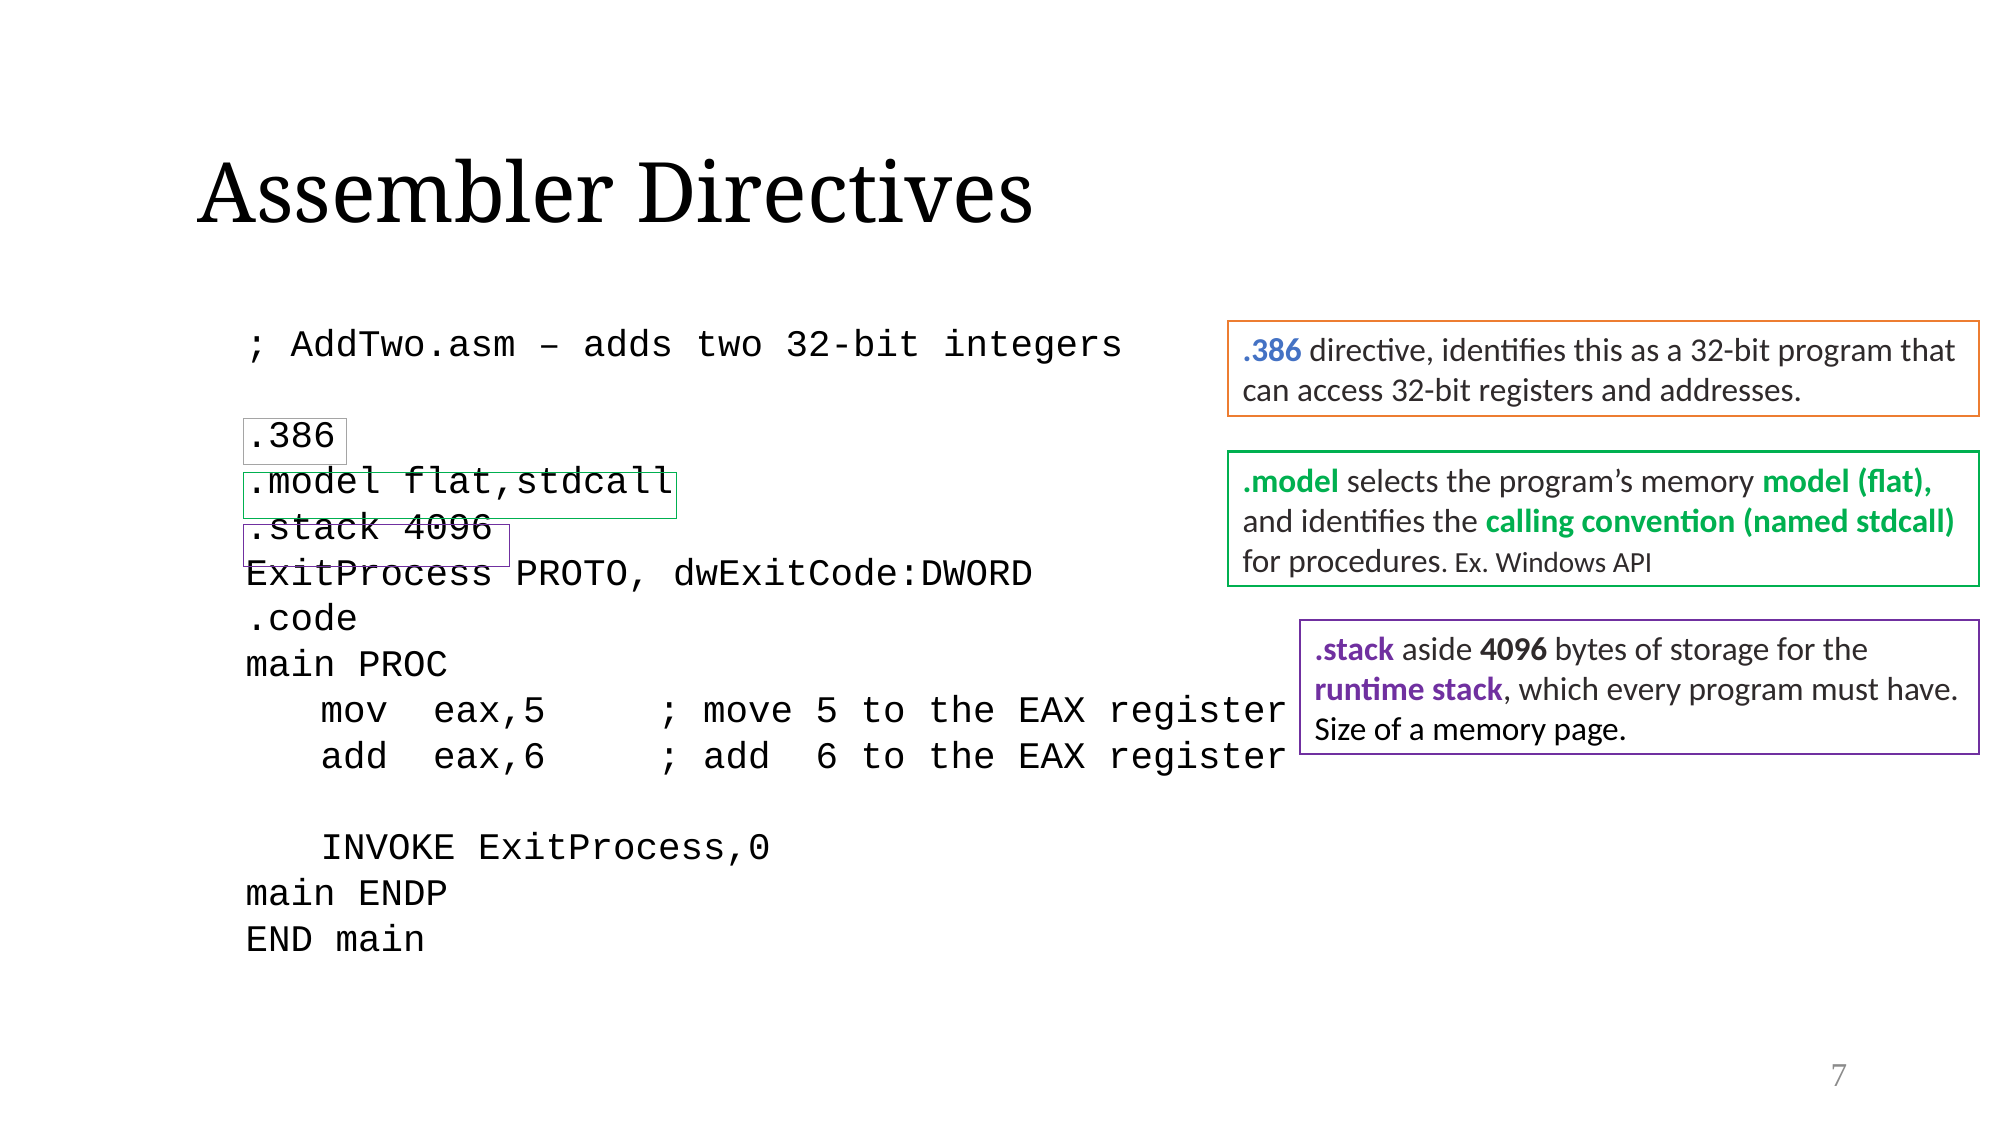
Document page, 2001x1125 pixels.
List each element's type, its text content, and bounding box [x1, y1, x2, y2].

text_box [242, 524, 1980, 757]
slide_number 7 [1412, 1042, 1863, 1103]
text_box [243, 320, 1980, 451]
title Assembler Directives [182, 97, 1776, 295]
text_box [243, 451, 1980, 524]
text_box ; AddTwo.asm – adds two 32-bit integers .386 .model flat,stdcall .stack 4096 ExitProcess PROTO, dwExitCode:DWORD .code main PROC mov eax,5 ; move 5 to the EAX register add eax,6 ; add 6 to the EAX register INVOKE ExitProcess,0 main ENDP END main [230, 297, 1494, 1060]
